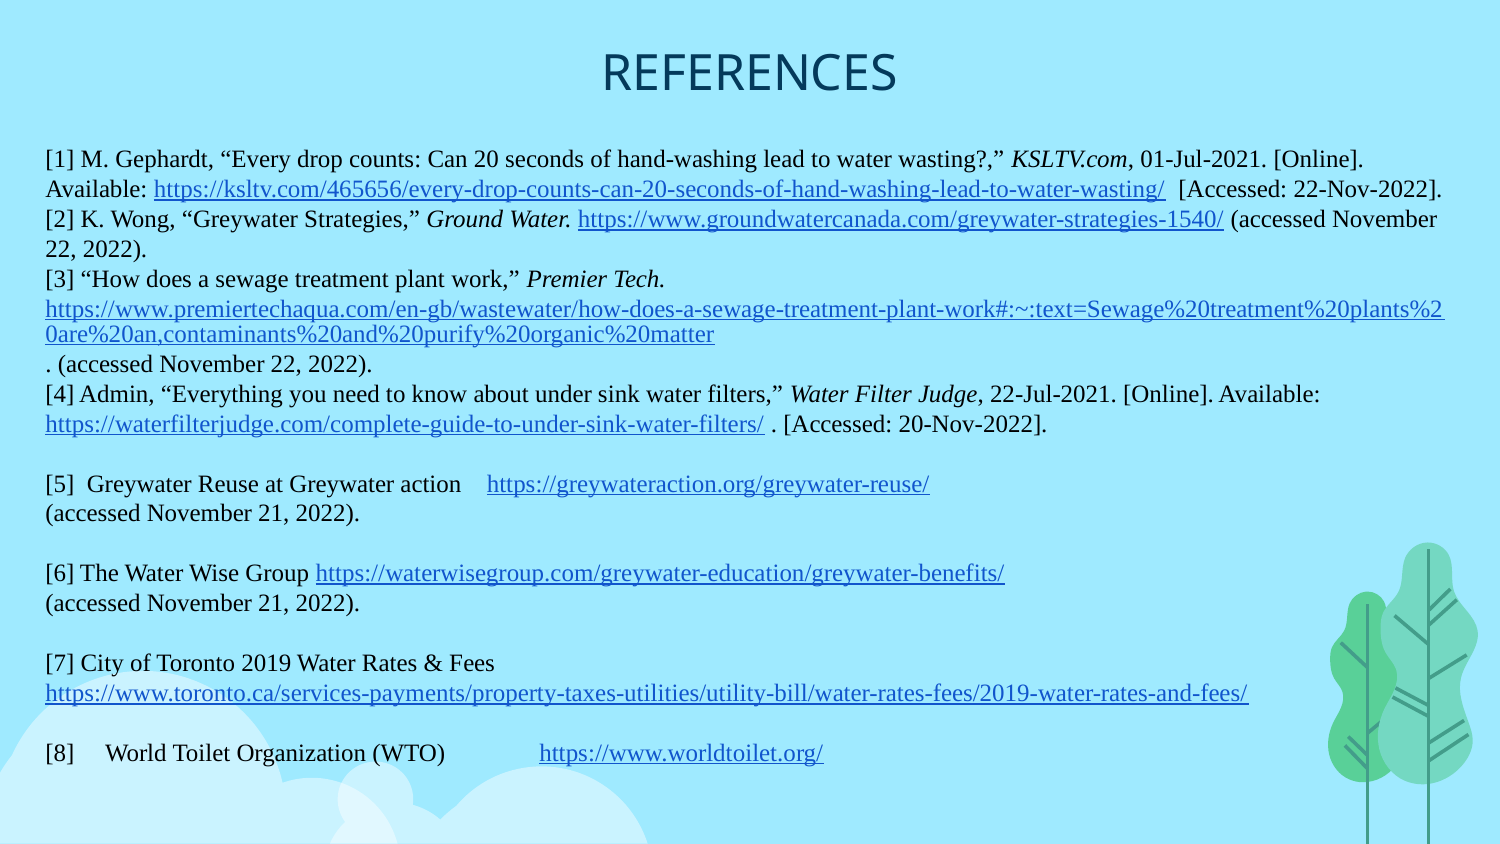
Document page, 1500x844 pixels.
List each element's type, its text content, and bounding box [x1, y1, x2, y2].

text_box [1] M. Gephardt, “Every drop counts: Can 20 seconds of hand-washing lead to water wasting?,” KSLTV.com, 01-Jul-2021. [Online]. Available: https://ksltv.com/465656/every-drop-counts-can-20-seconds-of-hand-washing-lead-to-water-wasting/ [Accessed: 22-Nov-2022]. [2] K. Wong, “Greywater Strategies,” Ground Water. https://www.groundwatercanada.com/greywater-strategies-1540/ (accessed November 22, 2022). [3] “How does a sewage treatment plant work,” Premier Tech. https://www.premiertechaqua.com/en-gb/wastewater/how-does-a-sewage-treatment-plant-work#:~:text=Sewage%20treatment%20plants%20are%20an,contaminants%20and%20purify%20organic%20matter. (accessed November 22, 2022). [4] Admin, “Everything you need to know about under sink water filters,” Water Filter Judge, 22-Jul-2021. [Online]. Available: https://waterfilterjudge.com/complete-guide-to-under-sink-water-filters/ . [Accessed: 20-Nov-2022]. [5] Greywater Reuse at Greywater action https://greywateraction.org/greywater-reuse/ (accessed November 21, 2022). [6] The Water Wise Group https://waterwisegroup.com/greywater-education/greywater-benefits/ (accessed November 21, 2022). [7] City of Toronto 2019 Water Rates & Fees https://www.toronto.ca/services-payments/property-taxes-utilities/utility-bill/water-rates-fees/2019-water-rates-and-fees/ [8] World Toilet Organization (WTO) https://www.worldtoilet.org/ [30, 127, 1470, 812]
title REFERENCES [117, 25, 1383, 120]
